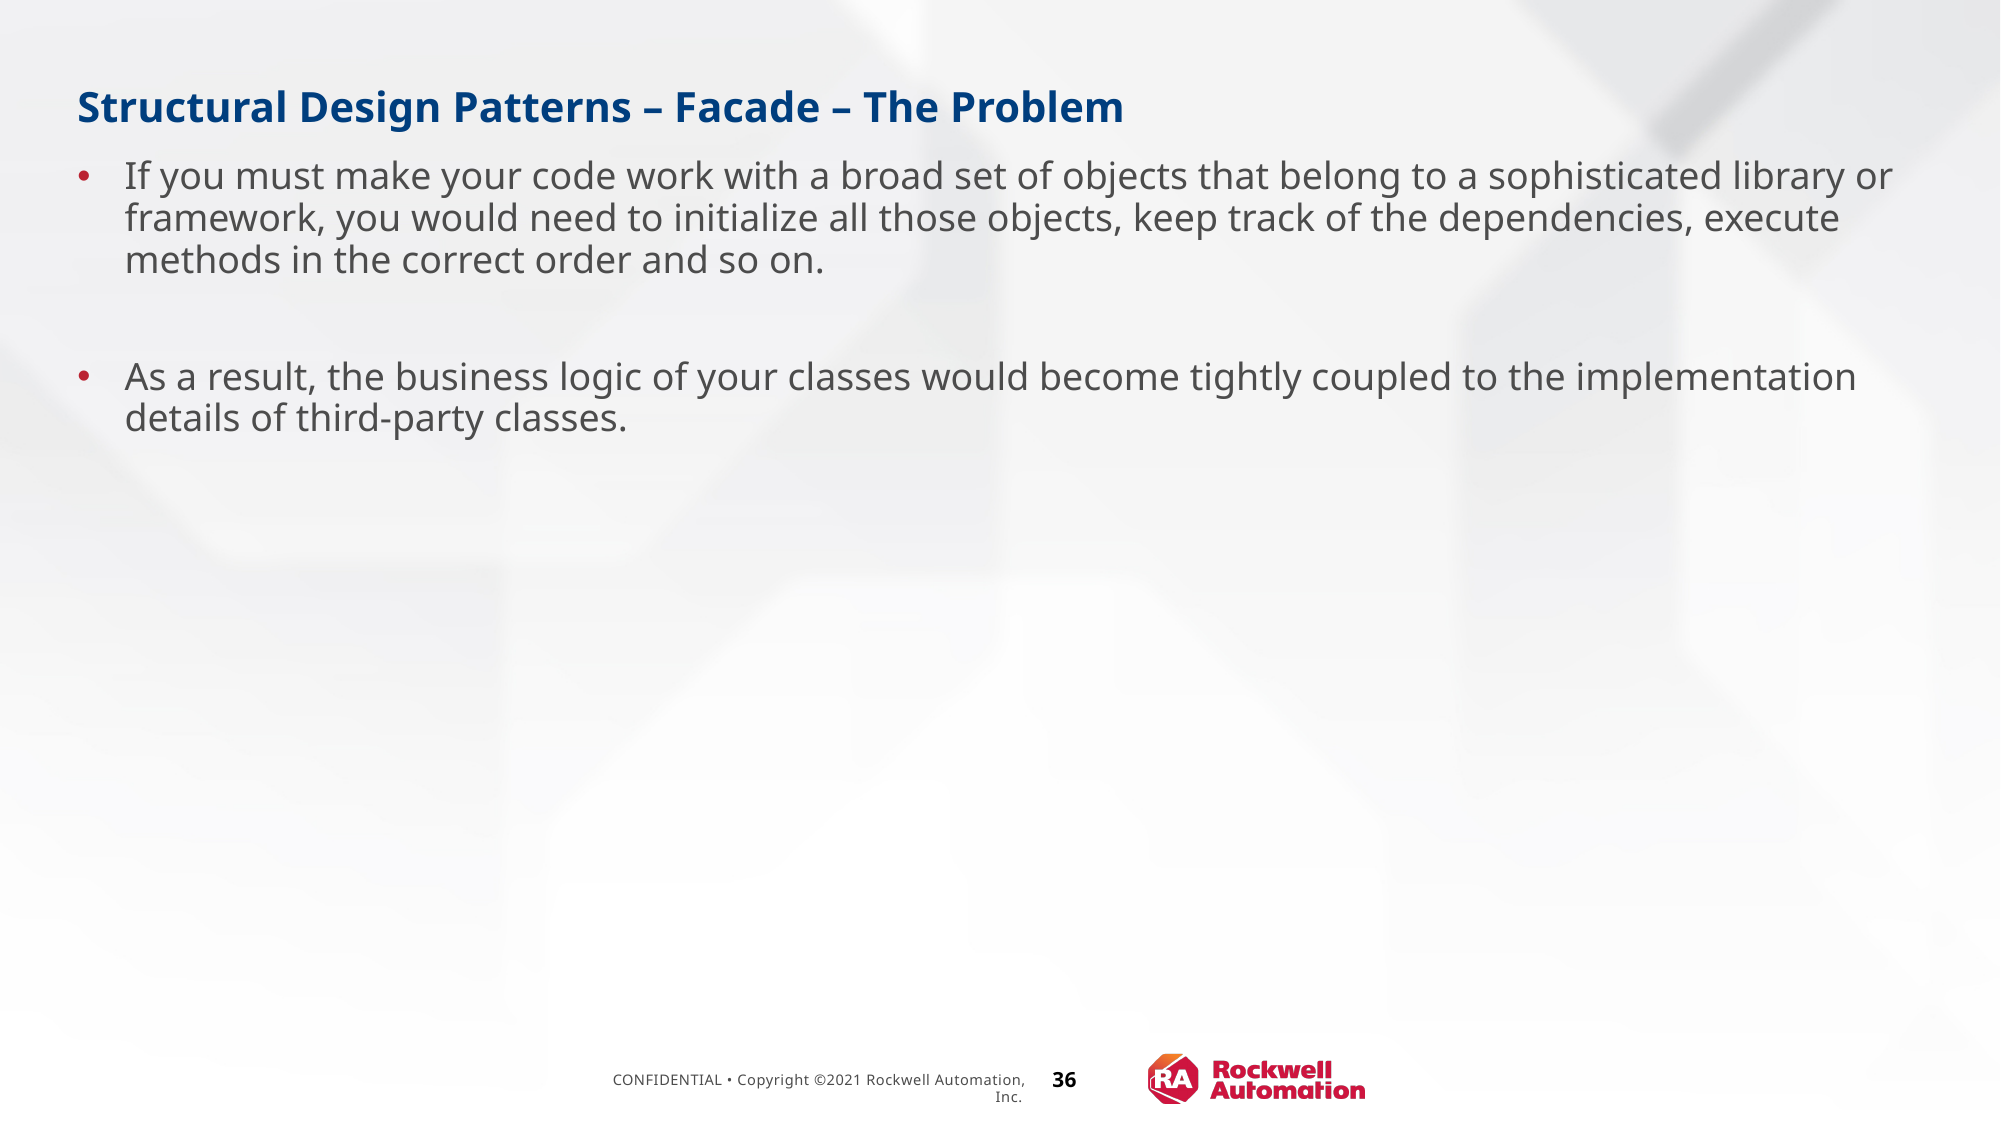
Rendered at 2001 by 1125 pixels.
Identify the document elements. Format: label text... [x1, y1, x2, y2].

picture [0, 0, 2001, 1125]
title Structural Design Patterns – Facade – The Problem [62, 54, 1938, 148]
picture [1130, 1036, 1383, 1122]
list If you must make your code work with a broad set of objects that belong to a sophisticated library or framework, you would need to initialize all those objects, keep track of the dependencies, execute methods in the correct order and so on. As a result, the business logic of your classes would become tightly coupled to the implementation details of third-party classes. [62, 148, 1938, 802]
